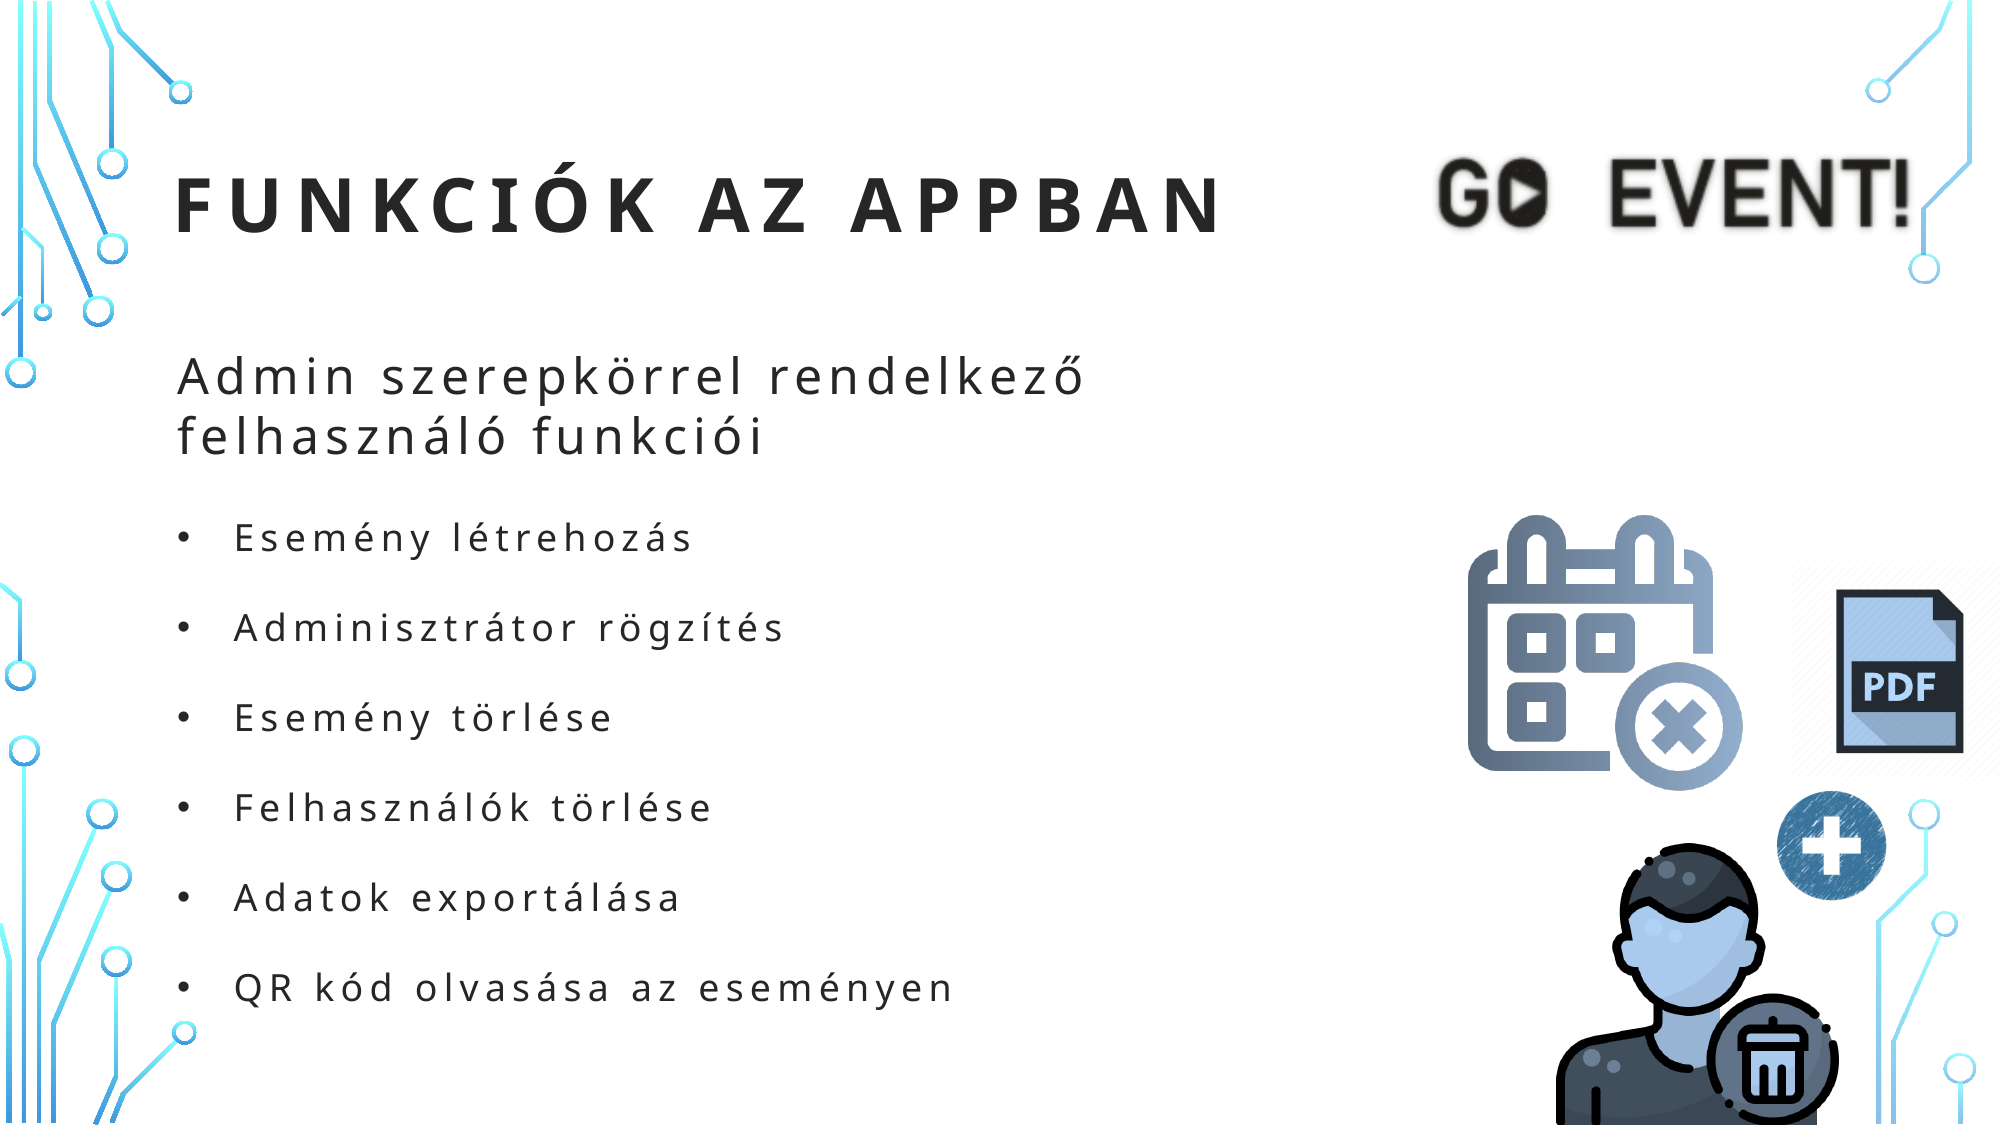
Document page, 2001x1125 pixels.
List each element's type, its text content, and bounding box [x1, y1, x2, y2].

picture [1448, 495, 2000, 1125]
text_box Esemény létrehozás Adminisztrátor rögzítés Esemény törlése Felhasználók törlése Adatok exportálása QR kód olvasása az eseményen [162, 506, 1317, 1017]
text_box Admin szerepkörrel rendelkező felhasználó funkciói [162, 336, 1163, 472]
picture [1405, 142, 1997, 242]
text_box FUNKCIÓK AZ APPBAN [157, 128, 1435, 288]
